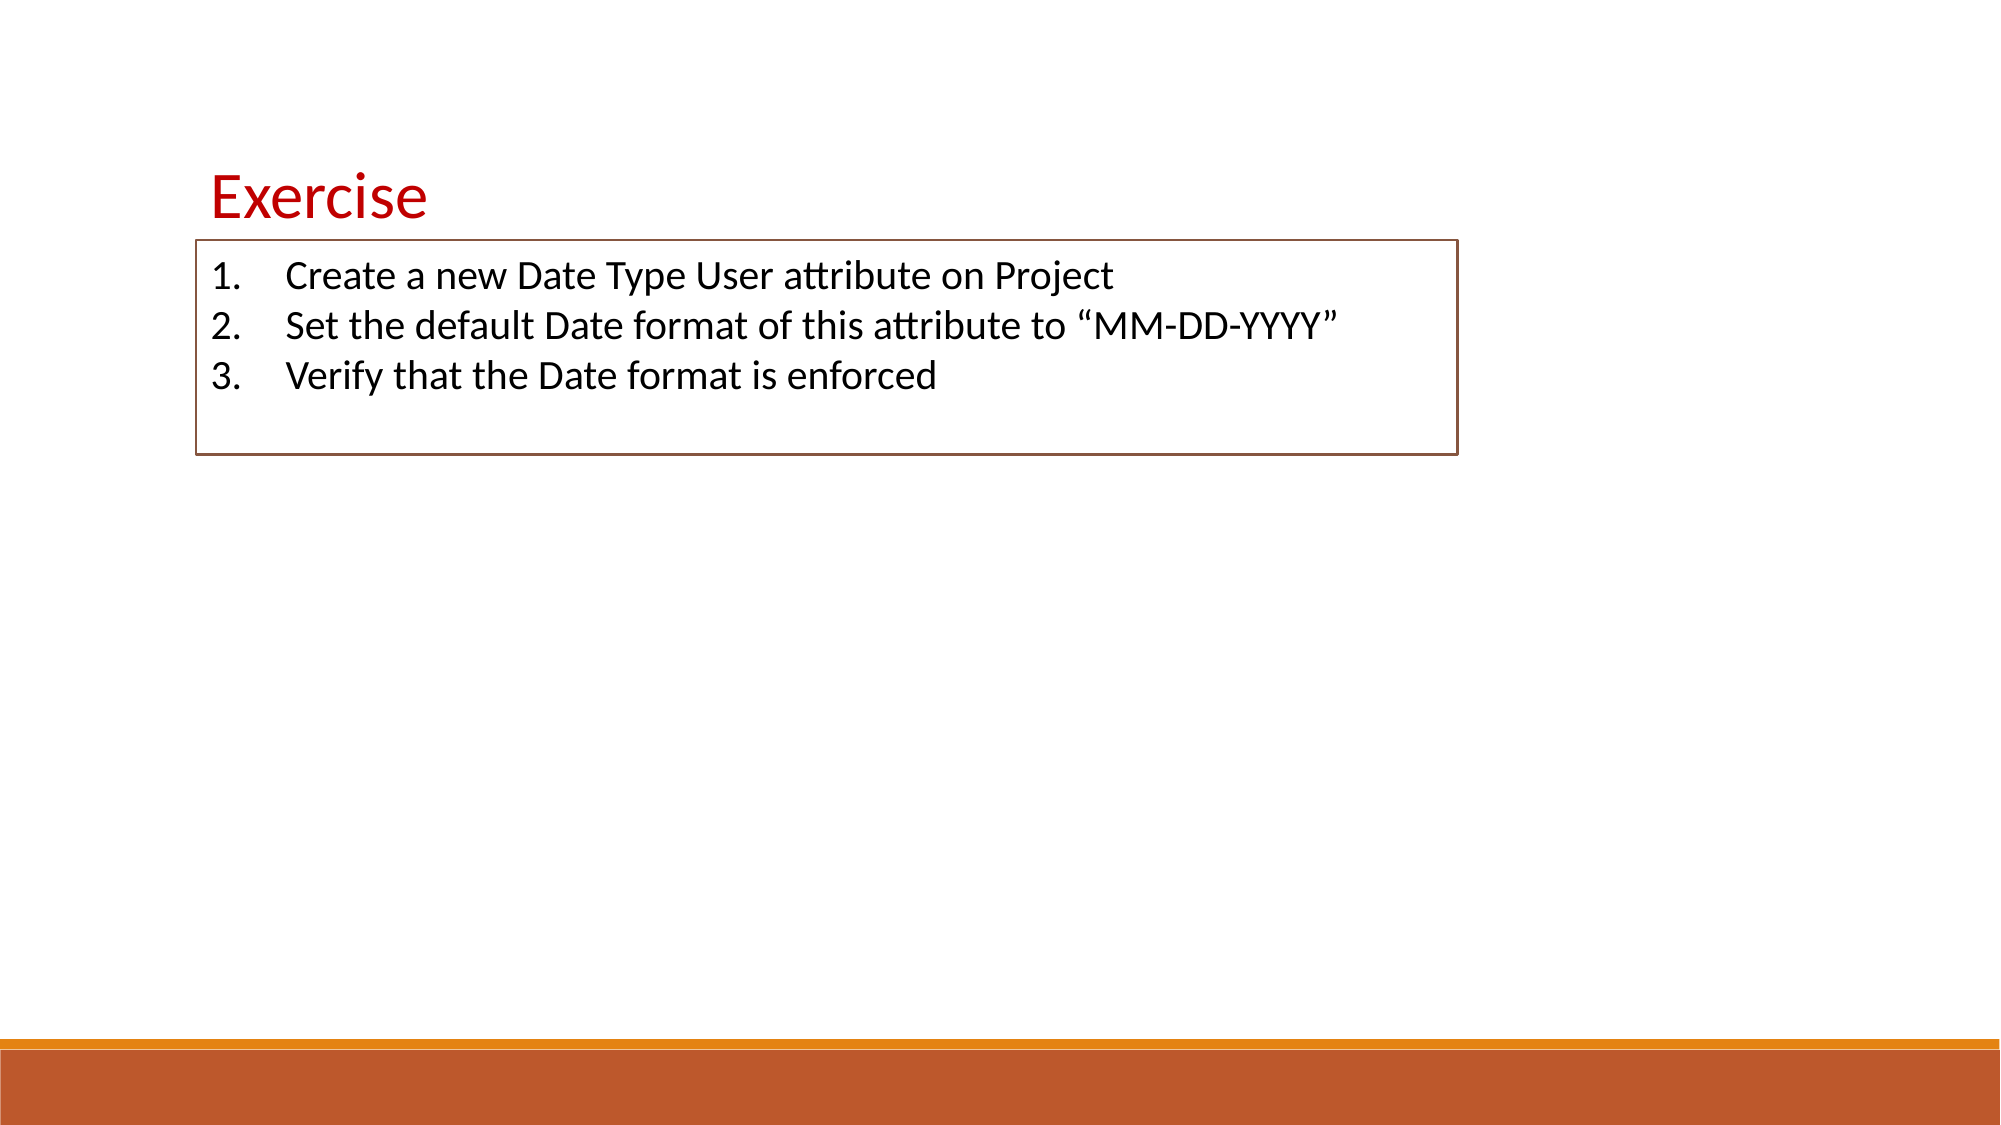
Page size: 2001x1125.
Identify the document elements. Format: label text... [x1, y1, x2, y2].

text_box Create a new Date Type User attribute on Project Set the default Date format of this attribute to “MM-DD-YYYY” Verify that the Date format is enforced [195, 239, 1459, 456]
text_box Exercise [195, 144, 473, 239]
